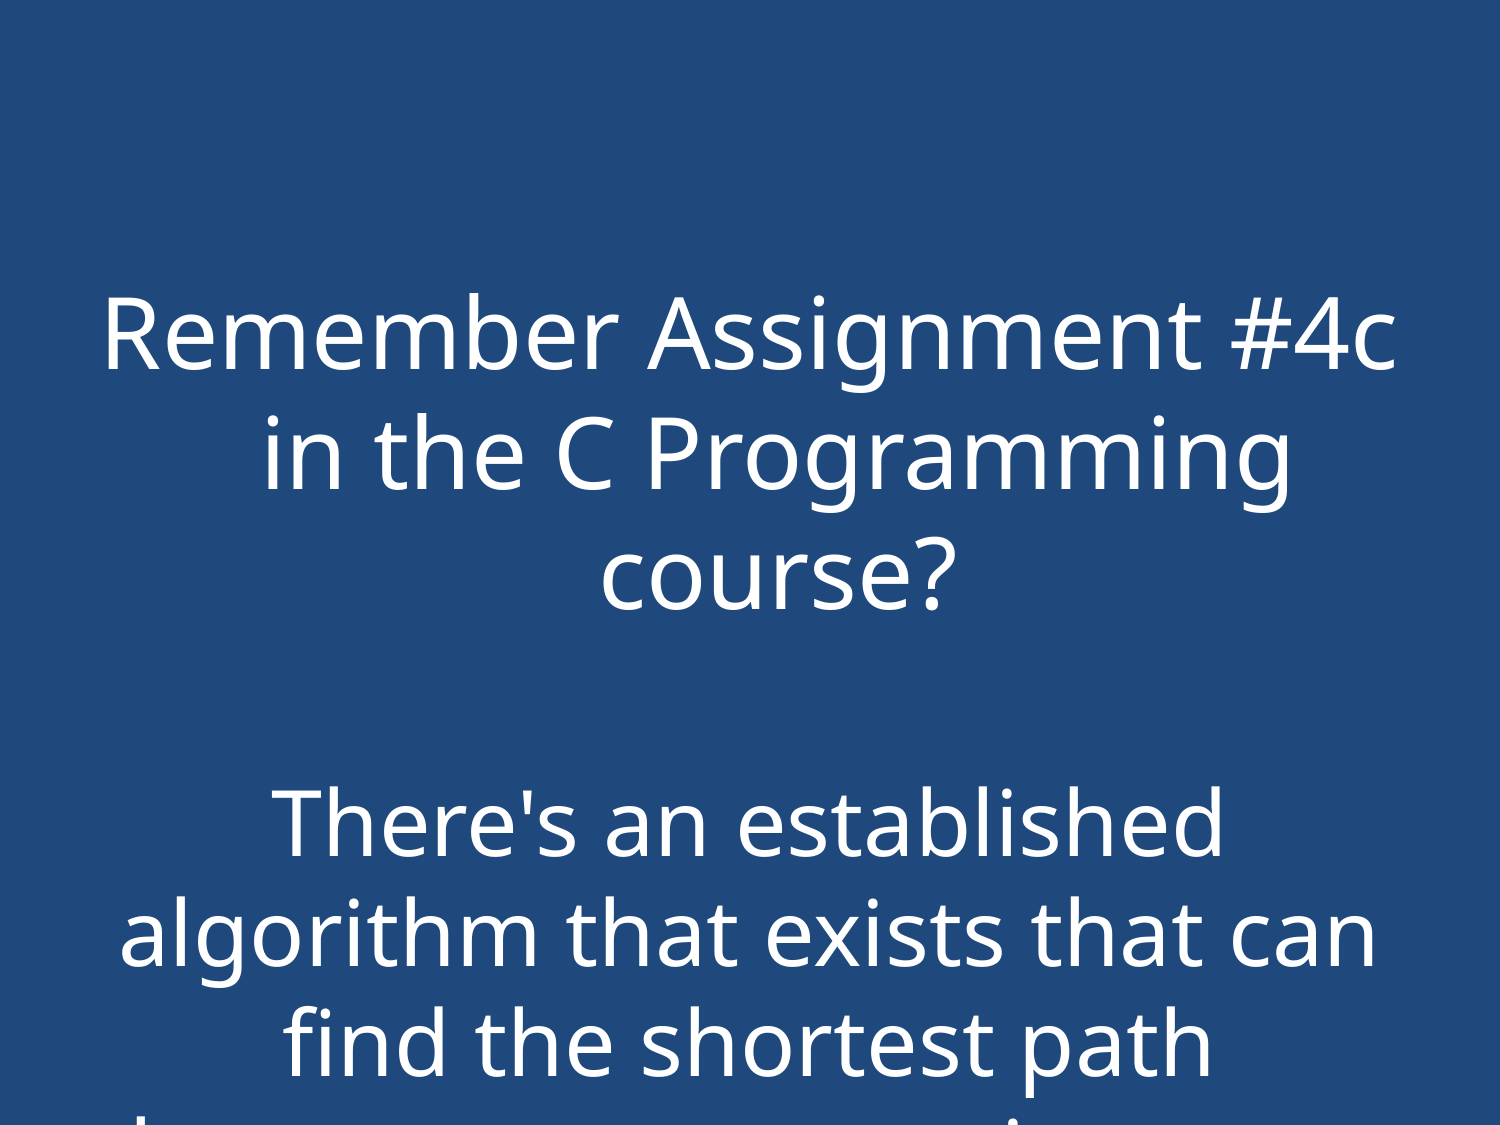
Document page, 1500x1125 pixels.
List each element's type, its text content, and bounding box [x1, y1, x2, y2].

list Remember Assignment #4c in the C Programming course? There's an established algorithm that exists that can find the shortest path between any two points on a graph [75, 262, 1425, 1005]
